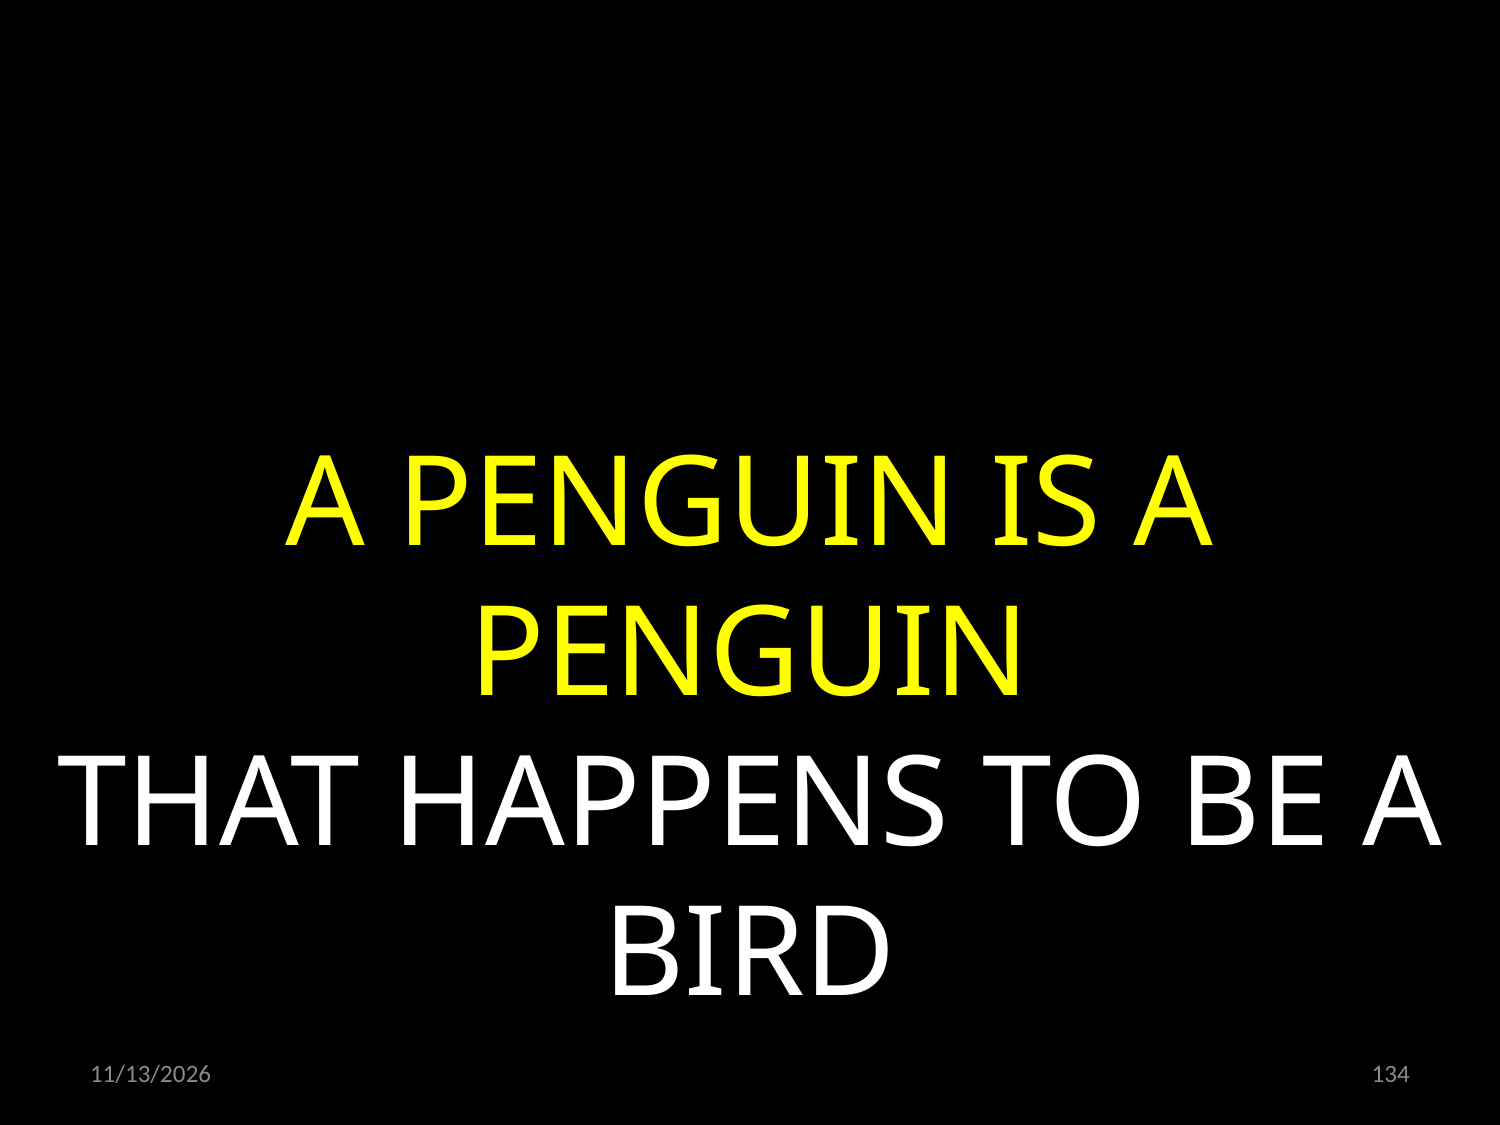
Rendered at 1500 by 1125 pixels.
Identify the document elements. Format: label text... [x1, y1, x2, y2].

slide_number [75, 1042, 425, 1103]
list A PENGUIN IS A PENGUIN THAT HAPPENS TO BE A BIRD [0, 412, 1500, 514]
slide_number 134 [1074, 1042, 1425, 1103]
